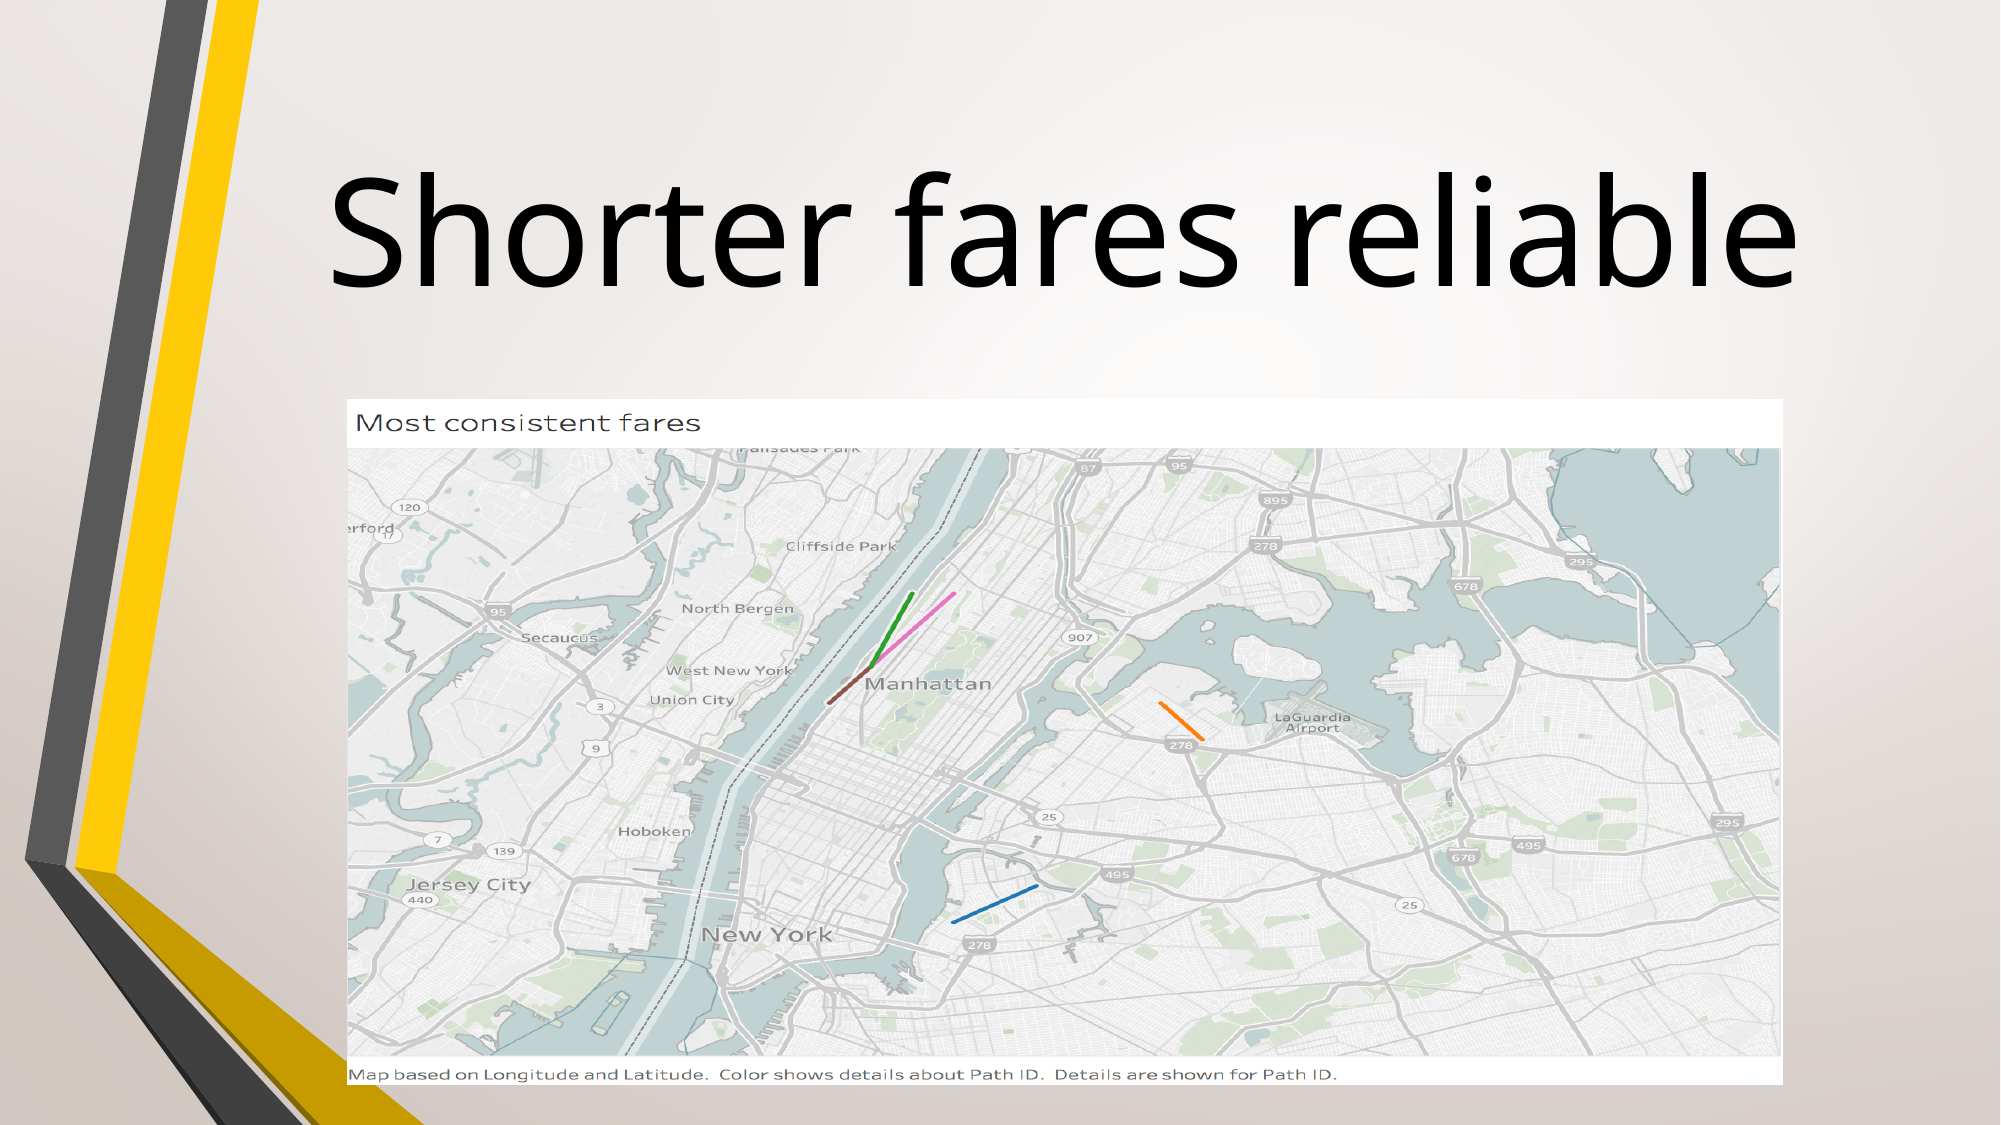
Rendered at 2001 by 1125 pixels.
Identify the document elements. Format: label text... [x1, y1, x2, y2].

title Shorter fares reliable [243, 82, 1887, 370]
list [347, 399, 1783, 1085]
